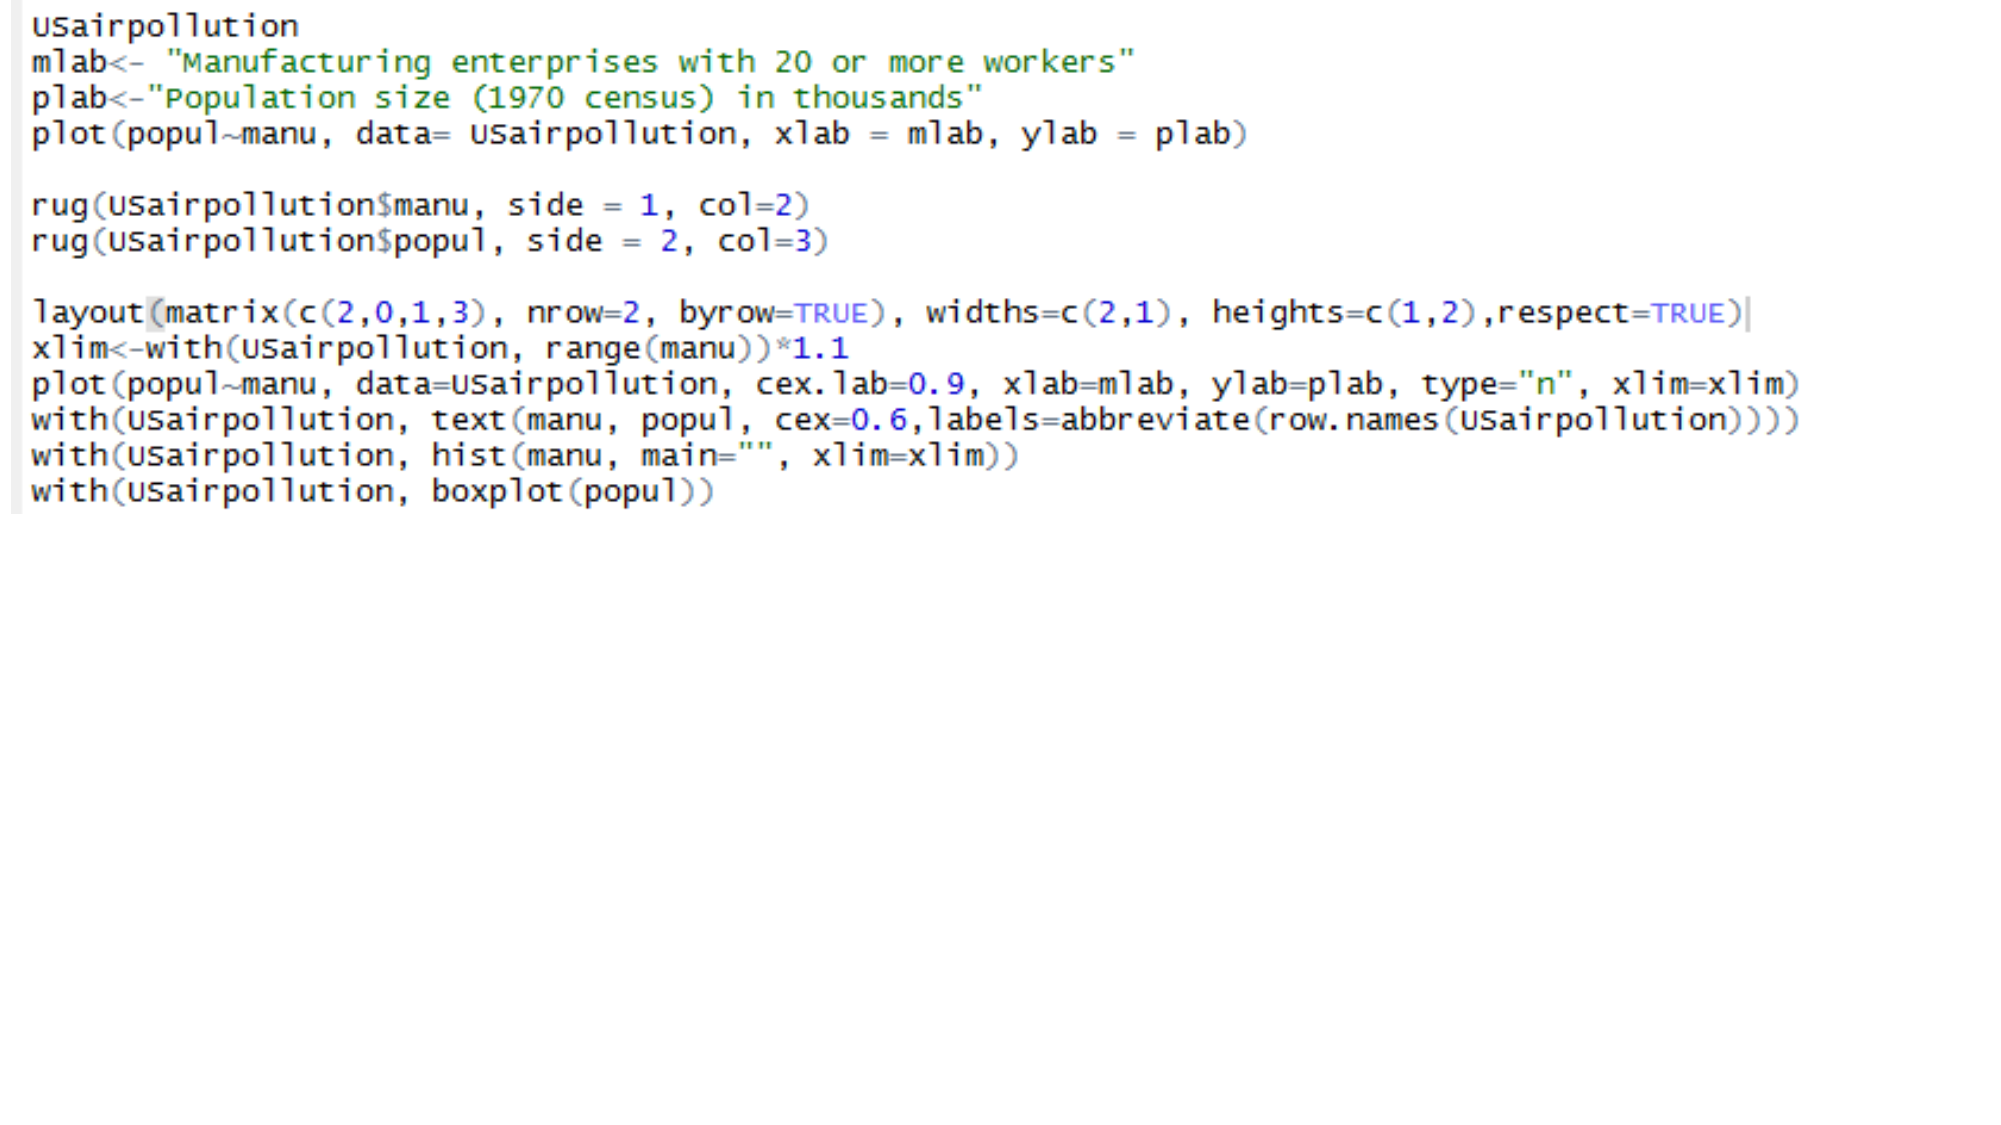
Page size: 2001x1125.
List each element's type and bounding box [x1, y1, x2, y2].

picture [11, 0, 1820, 514]
